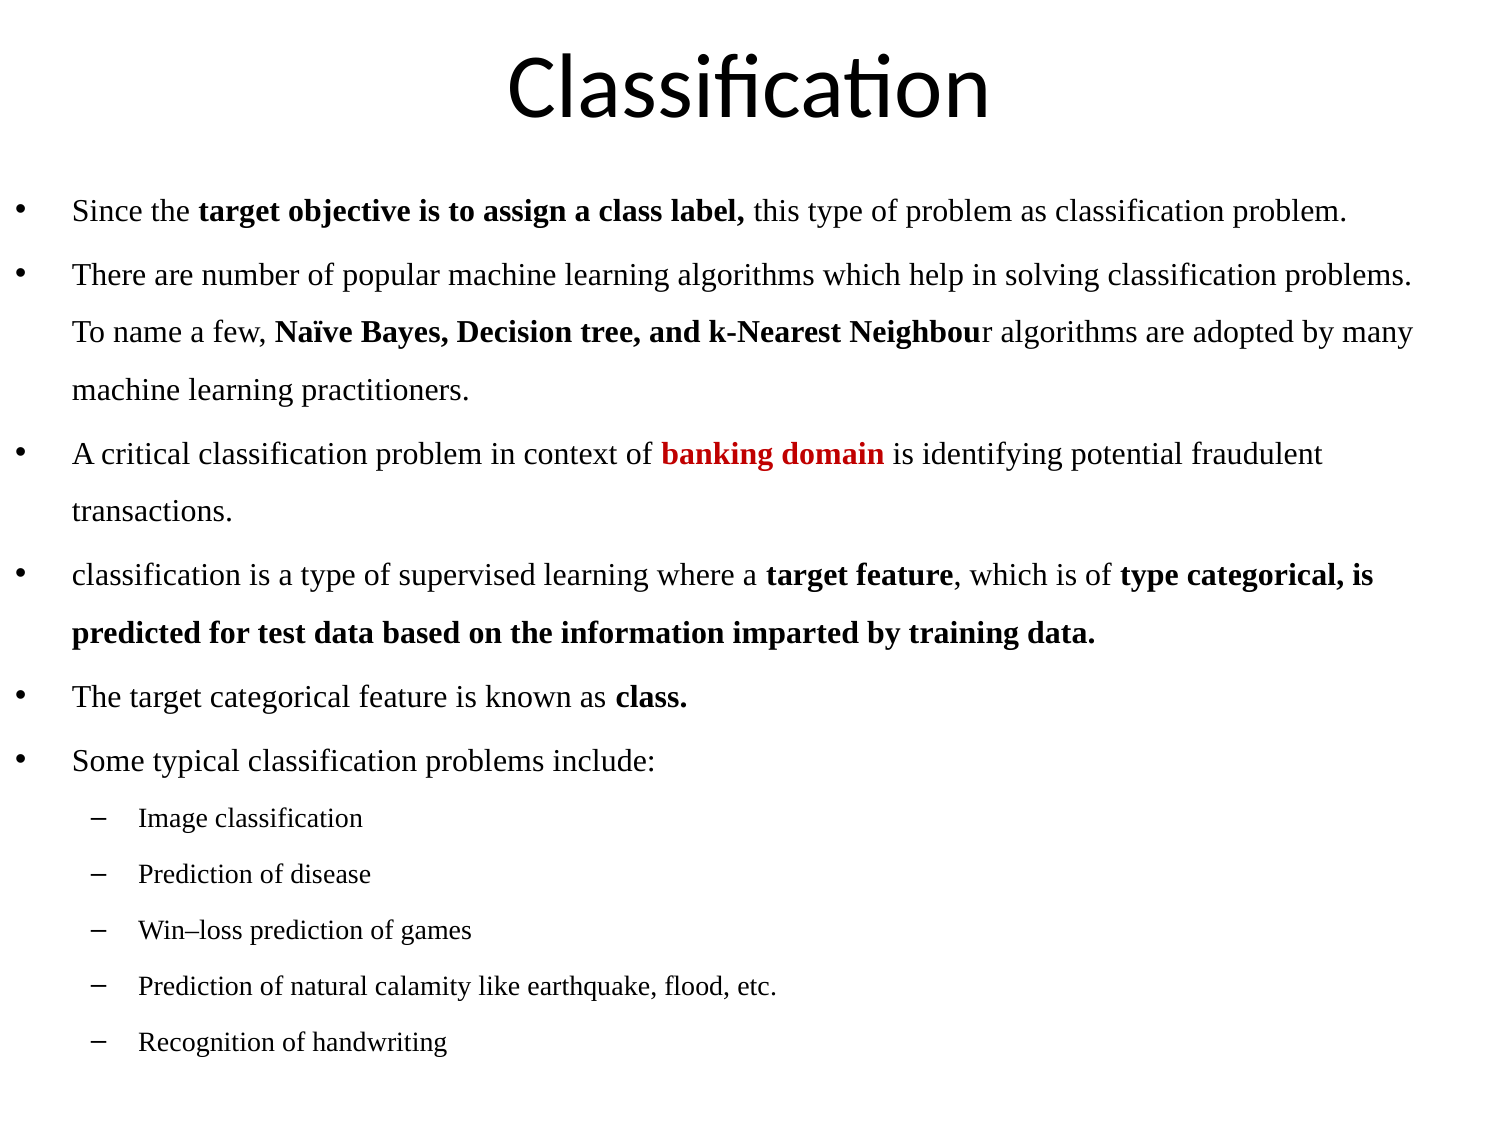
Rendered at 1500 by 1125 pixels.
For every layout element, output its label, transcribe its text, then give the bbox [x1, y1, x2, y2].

title Classification [75, 0, 1425, 162]
list Since the target objective is to assign a class label, this type of problem as classification problem. There are number of popular machine learning algorithms which help in solving classification problems. To name a few, Naïve Bayes, Decision tree, and k-Nearest Neighbour algorithms are adopted by many machine learning practitioners. A critical classification problem in context of banking domain is identifying potential fraudulent transactions. classification is a type of supervised learning where a target feature, which is of type categorical, is predicted for test data based on the information imparted by training data. The target categorical feature is known as class. Some typical classification problems include: Image classification Prediction of disease Win–loss prediction of games Prediction of natural calamity like earthquake, flood, etc. Recognition of handwriting [0, 162, 1463, 1075]
